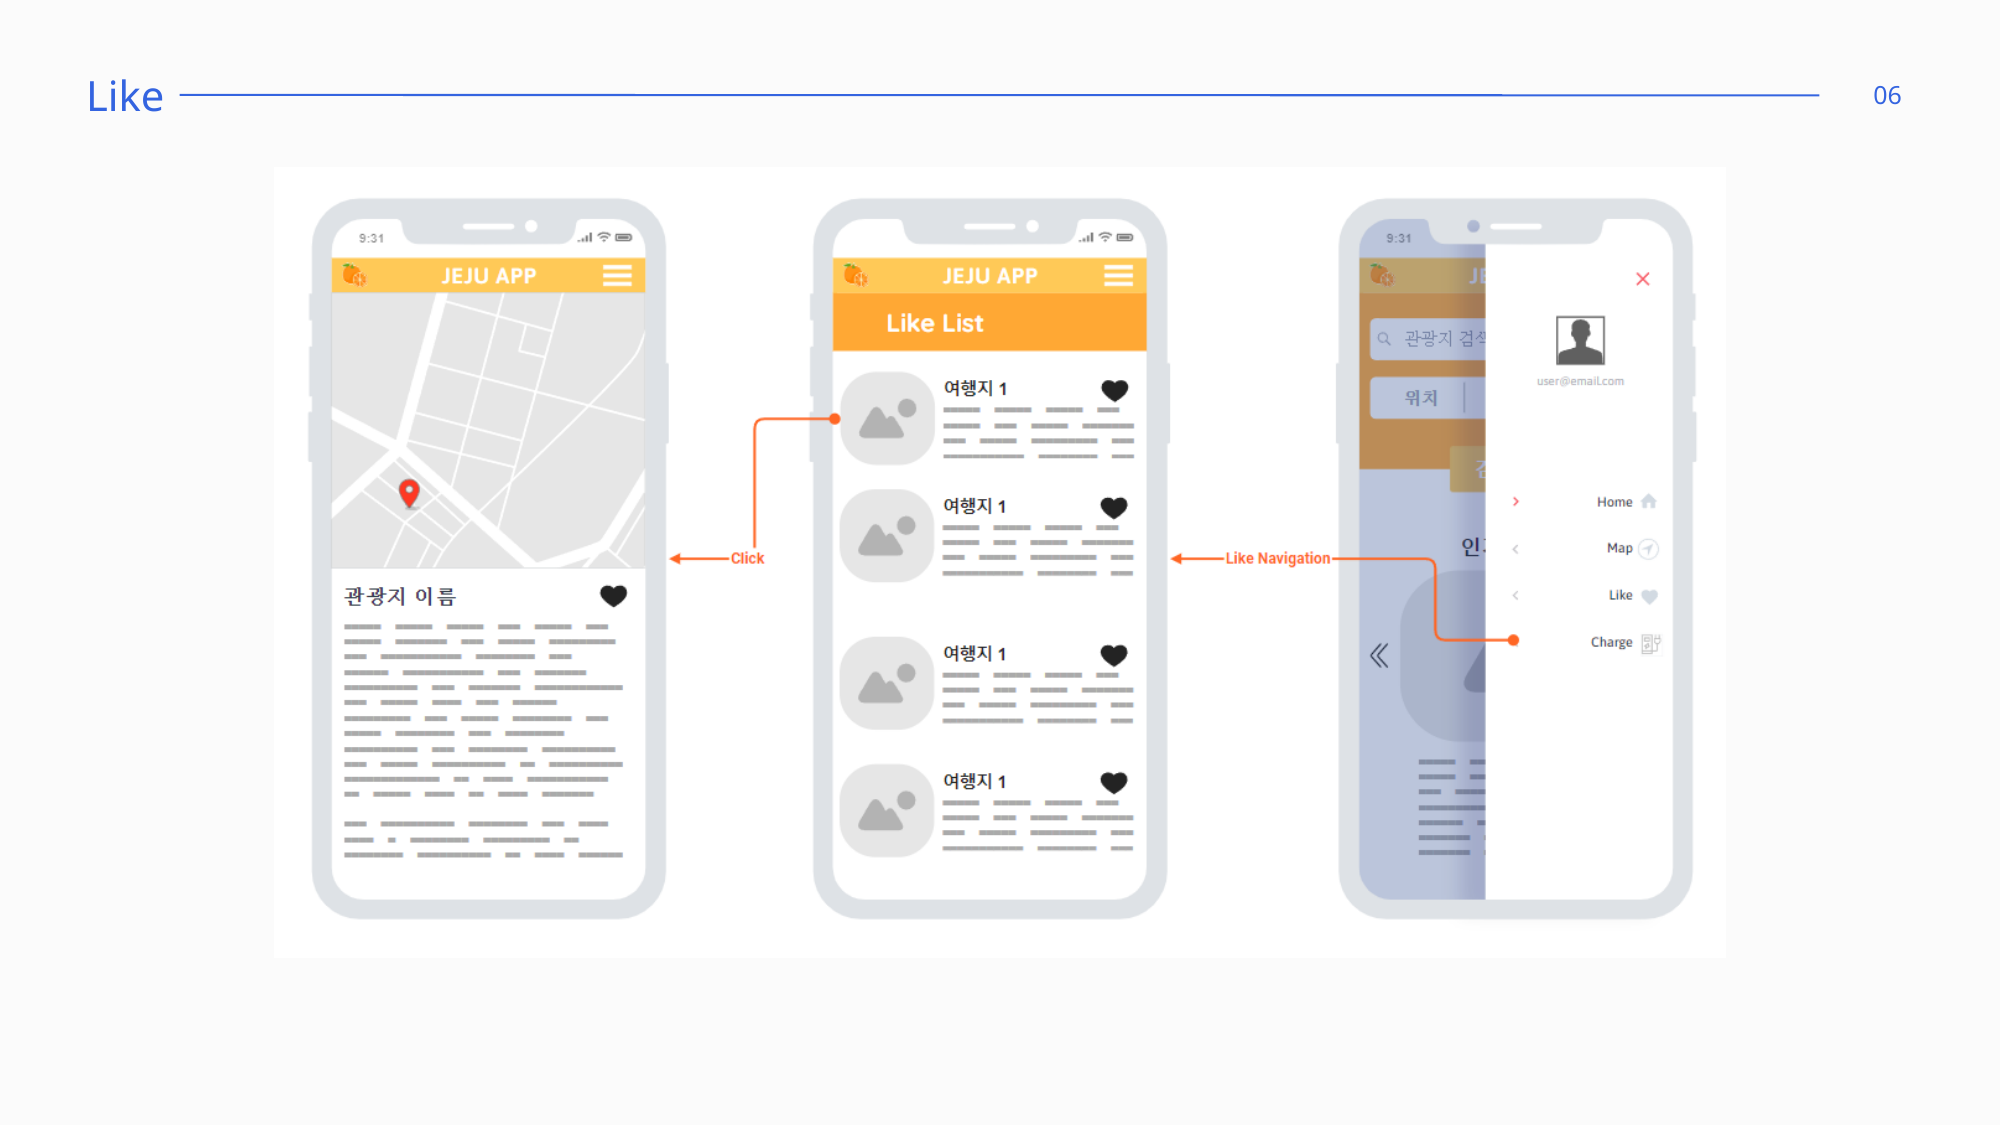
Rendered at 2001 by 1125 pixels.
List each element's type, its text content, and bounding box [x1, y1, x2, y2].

text_box Like [71, 62, 180, 128]
text_box 06 [1858, 72, 1917, 118]
picture [273, 167, 1726, 958]
